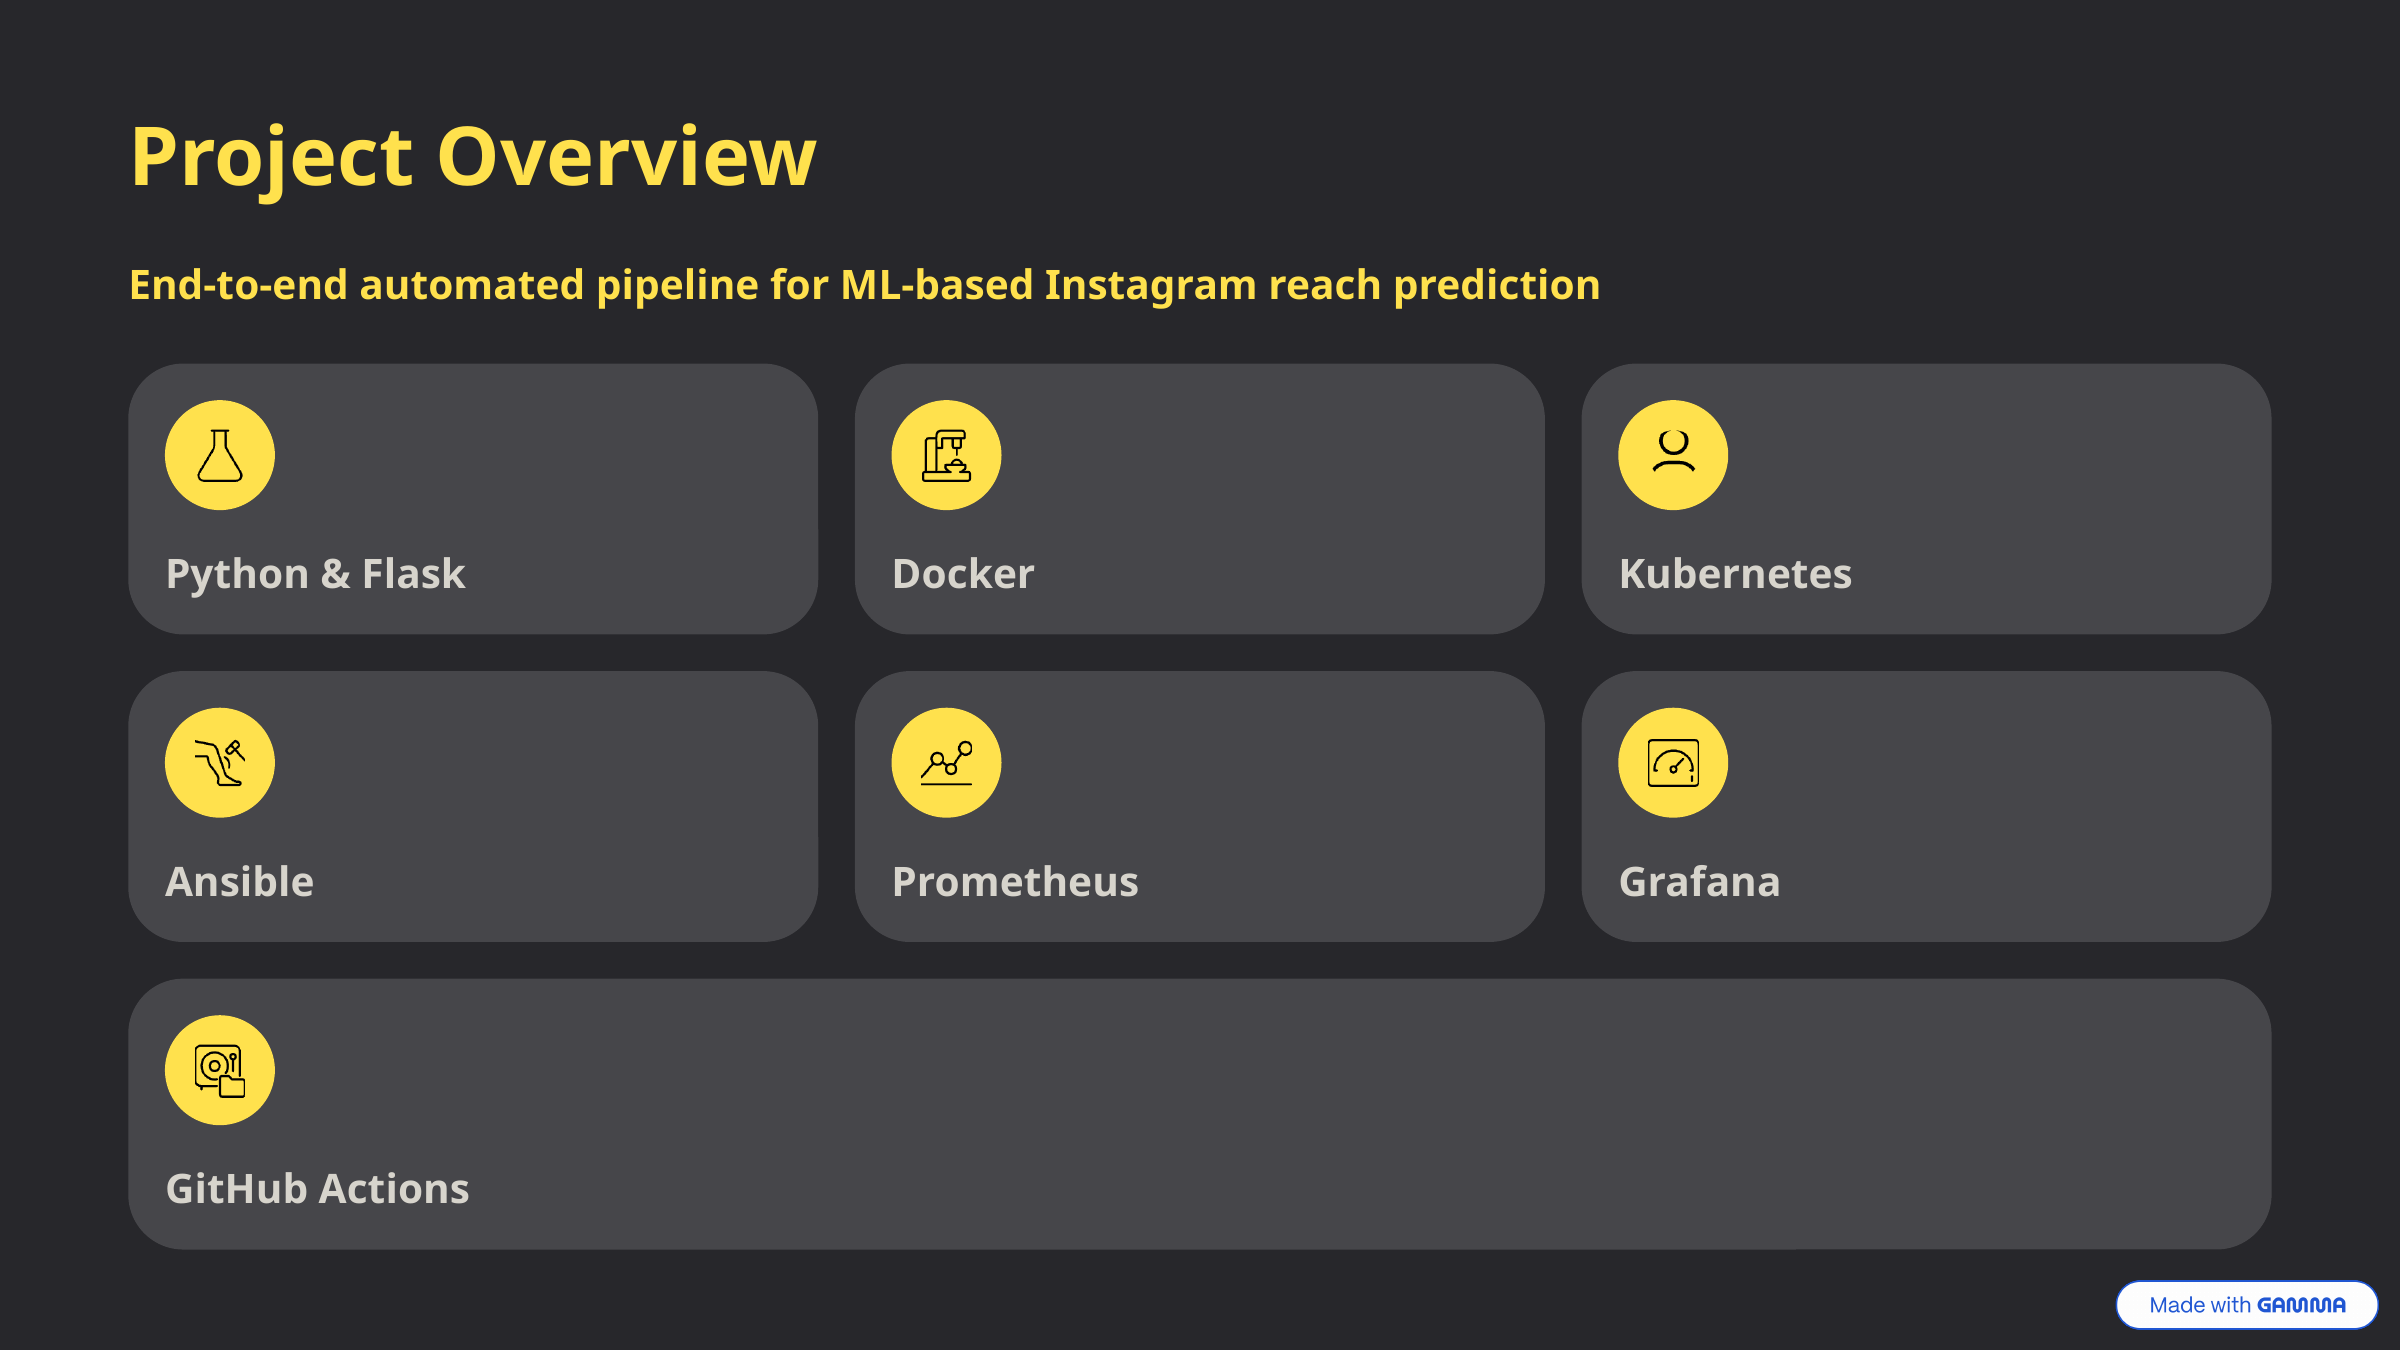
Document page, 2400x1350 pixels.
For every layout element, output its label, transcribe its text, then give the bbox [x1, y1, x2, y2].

text_box [128, 978, 2272, 1250]
picture [195, 731, 245, 794]
text_box [164, 707, 275, 818]
text_box [1618, 707, 1729, 818]
picture [1648, 430, 1699, 480]
picture [921, 424, 972, 487]
text_box Prometheus [891, 854, 1299, 906]
text_box [1618, 400, 1729, 511]
text_box Docker [891, 546, 1299, 598]
text_box Ansible [164, 854, 573, 906]
text_box [164, 1015, 275, 1126]
text_box [128, 363, 819, 635]
text_box [891, 707, 1002, 818]
text_box Kubernetes [1618, 546, 2026, 598]
text_box [164, 400, 275, 511]
text_box Grafana [1618, 854, 2026, 906]
text_box [128, 671, 819, 942]
picture [195, 1039, 245, 1102]
picture [921, 731, 972, 794]
text_box End-to-end automated pipeline for ML-based Instagram reach prediction [128, 257, 1696, 309]
picture [195, 424, 245, 487]
text_box Project Overview [128, 100, 943, 203]
text_box [891, 400, 1002, 511]
text_box GitHub Actions [164, 1161, 573, 1213]
text_box [854, 363, 1545, 635]
picture [1648, 731, 1699, 794]
text_box [854, 671, 1545, 942]
text_box [1581, 671, 2272, 942]
picture [2106, 1271, 2389, 1339]
text_box [1581, 363, 2272, 635]
text_box Python & Flask [164, 546, 573, 598]
